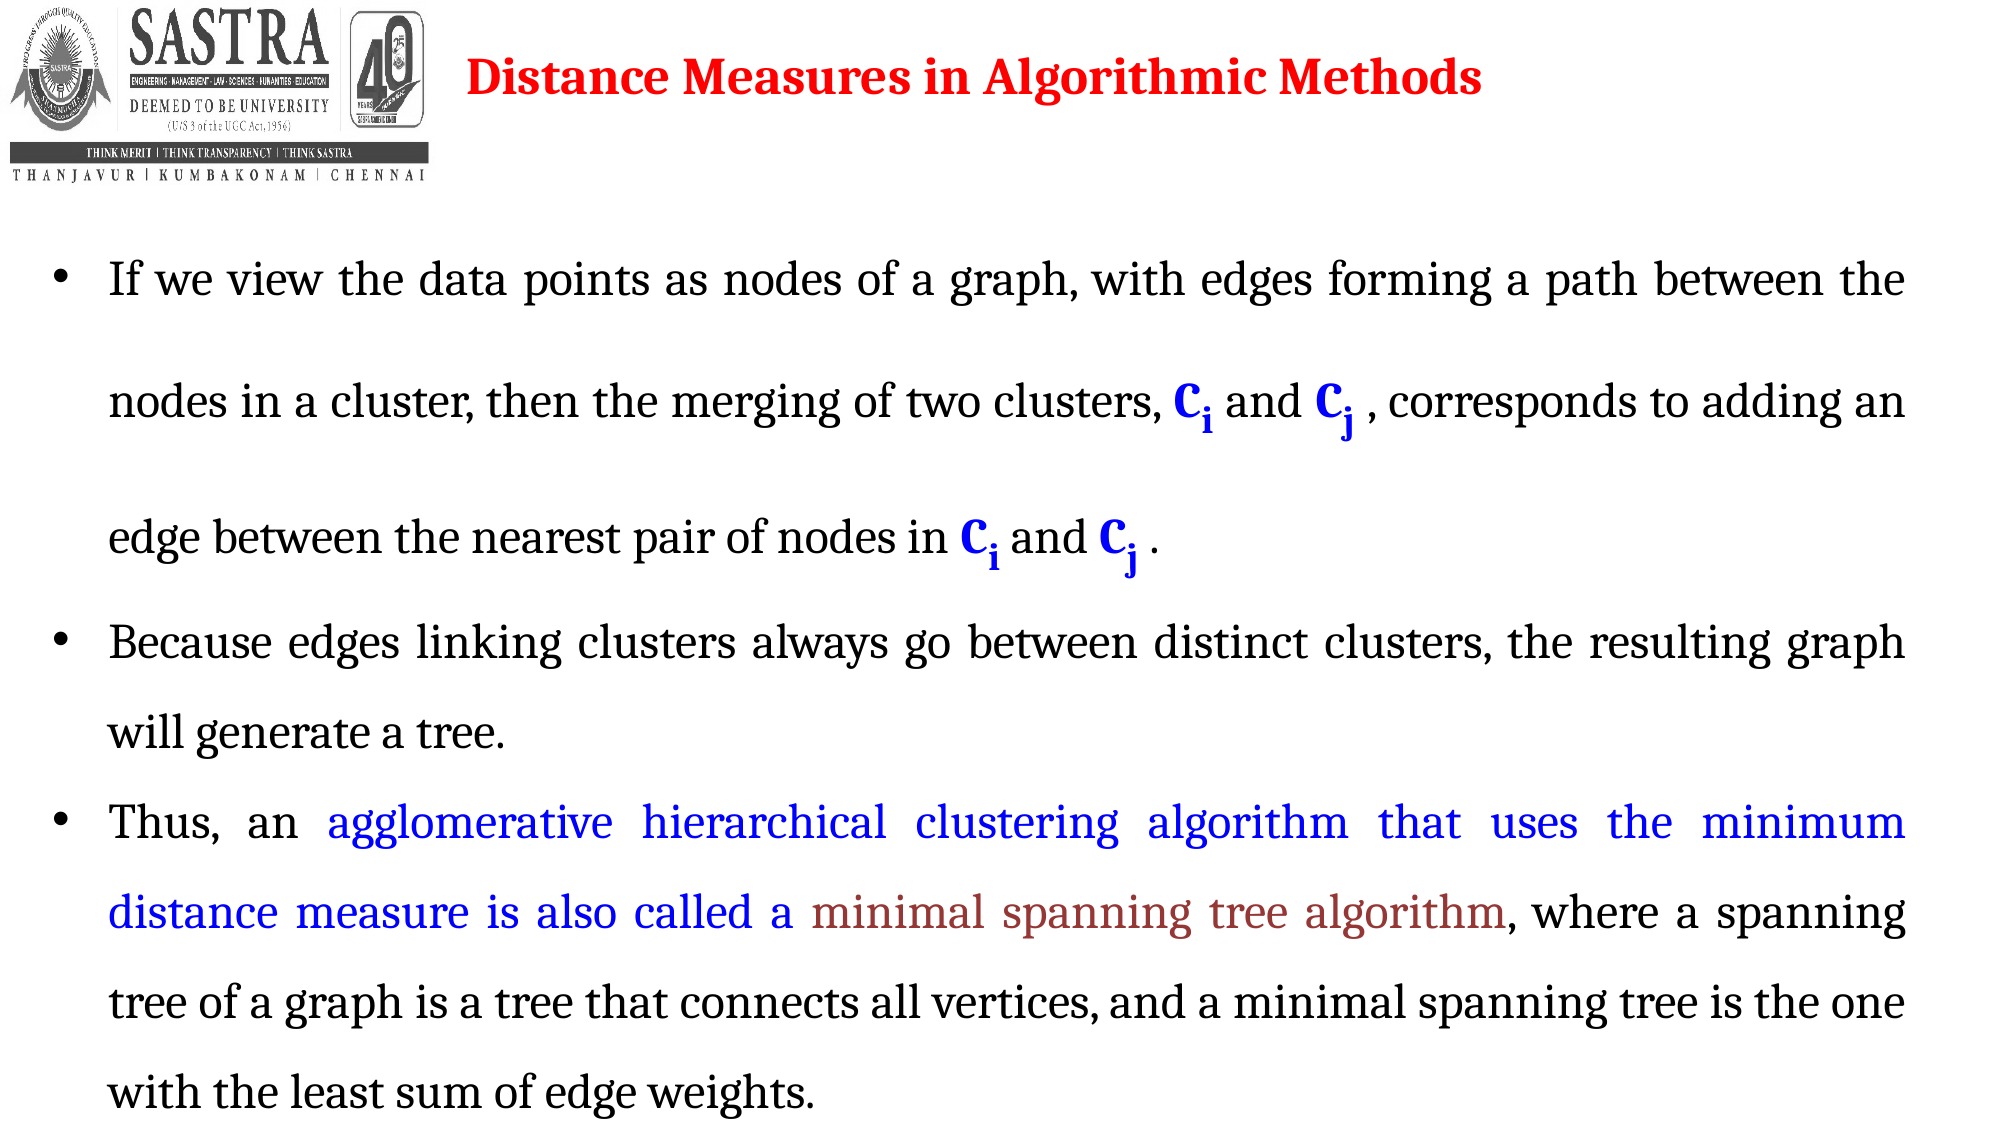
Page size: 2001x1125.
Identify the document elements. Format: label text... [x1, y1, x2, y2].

list If we view the data points as nodes of a graph, with edges forming a path between the nodes in a cluster, then the merging of two clusters, Ci and Cj , corresponds to adding an edge between the nearest pair of nodes in Ci and Cj . Because edges linking clusters always go between distinct clusters, the resulting graph will generate a tree. Thus, an agglomerative hierarchical clustering algorithm that uses the minimum distance measure is also called a minimal spanning tree algorithm, where a spanning tree of a graph is a tree that connects all vertices, and a minimal spanning tree is the one with the least sum of edge weights. [52, 215, 1907, 1022]
title Distance Measures in Algorithmic Methods [466, 41, 1827, 106]
picture [0, 0, 436, 190]
